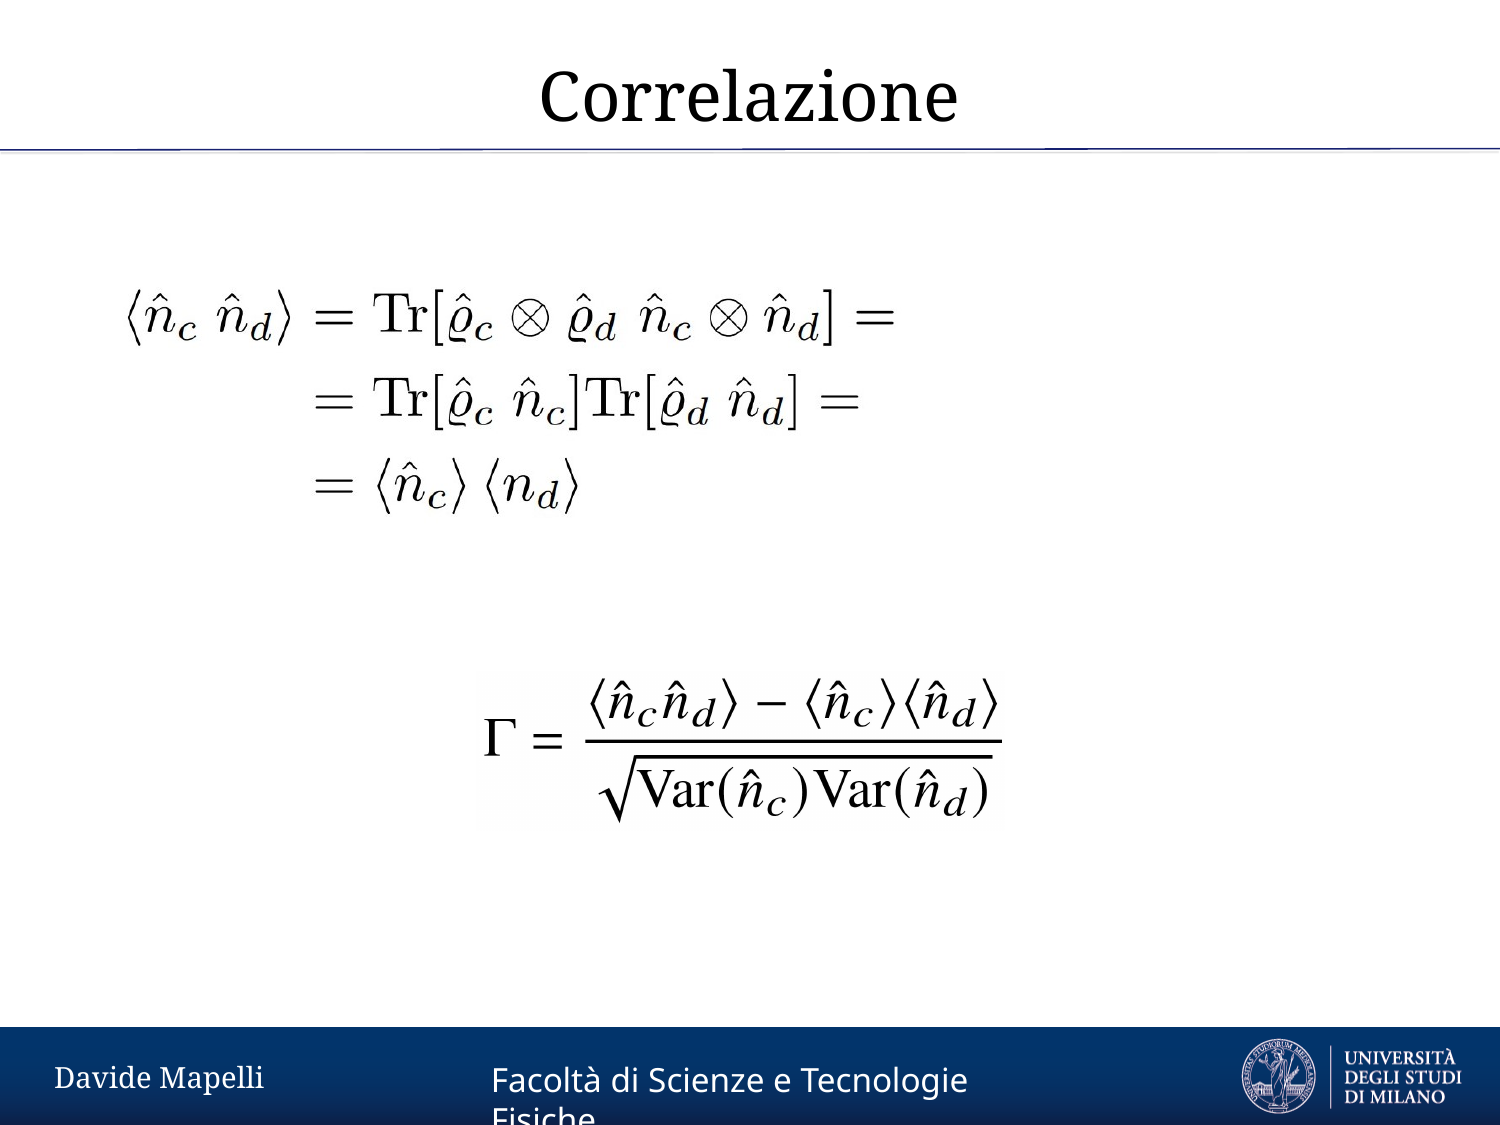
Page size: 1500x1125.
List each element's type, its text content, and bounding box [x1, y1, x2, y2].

picture [475, 671, 1005, 831]
text_box Davide Mapelli [39, 1052, 308, 1103]
picture [0, 1027, 1500, 1125]
text_box Facoltà di Scienze e Tecnologie Fisiche [476, 1052, 1024, 1125]
title Correlazione [75, 45, 1425, 233]
picture [113, 266, 907, 534]
